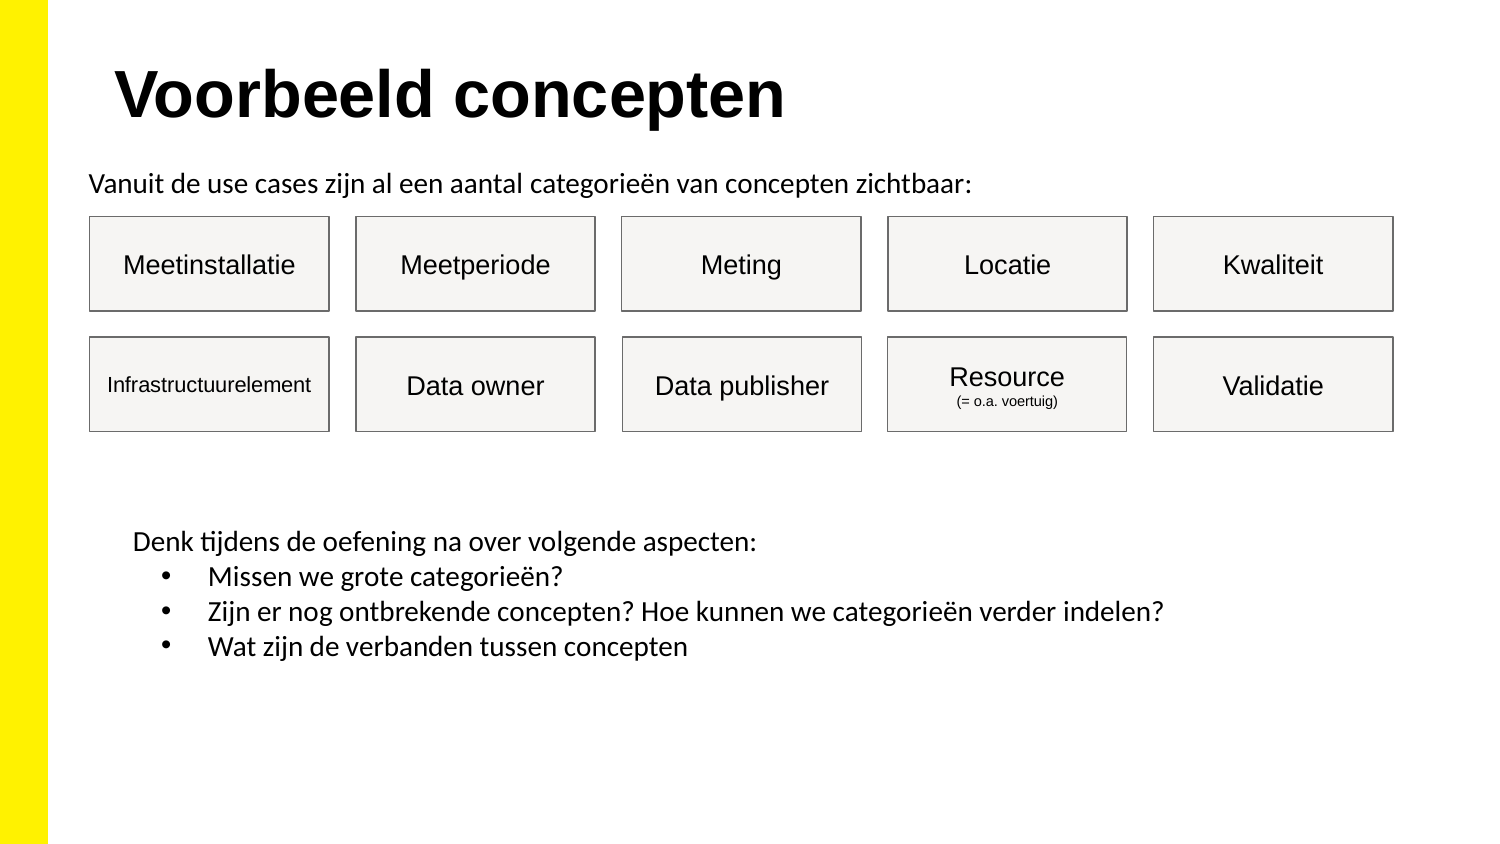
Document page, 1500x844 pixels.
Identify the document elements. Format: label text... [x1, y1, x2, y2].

text_box Vanuit de use cases zijn al een aantal categorieën van concepten zichtbaar: [73, 149, 1397, 211]
text_box Resource (= o.a. voertuig) [887, 336, 1127, 432]
text_box Denk tijdens de oefening na over volgende aspecten: Missen we grote categorieën? Zijn er nog ontbrekende concepten? Hoe kunnen we categorieën verder indelen? Wat zijn de verbanden tussen concepten [117, 507, 1441, 749]
text_box Data owner [355, 336, 596, 432]
text_box Infrastructuurelement [89, 336, 329, 432]
text_box Data publisher [622, 336, 862, 432]
text_box Locatie [888, 216, 1128, 311]
text_box Meetperiode [355, 216, 596, 311]
text_box Validatie [1153, 336, 1393, 432]
text_box Meting [621, 216, 861, 311]
text_box Meetinstallatie [89, 216, 329, 311]
text_box Kwaliteit [1153, 216, 1393, 311]
text_box Voorbeeld concepten [103, 44, 1449, 253]
